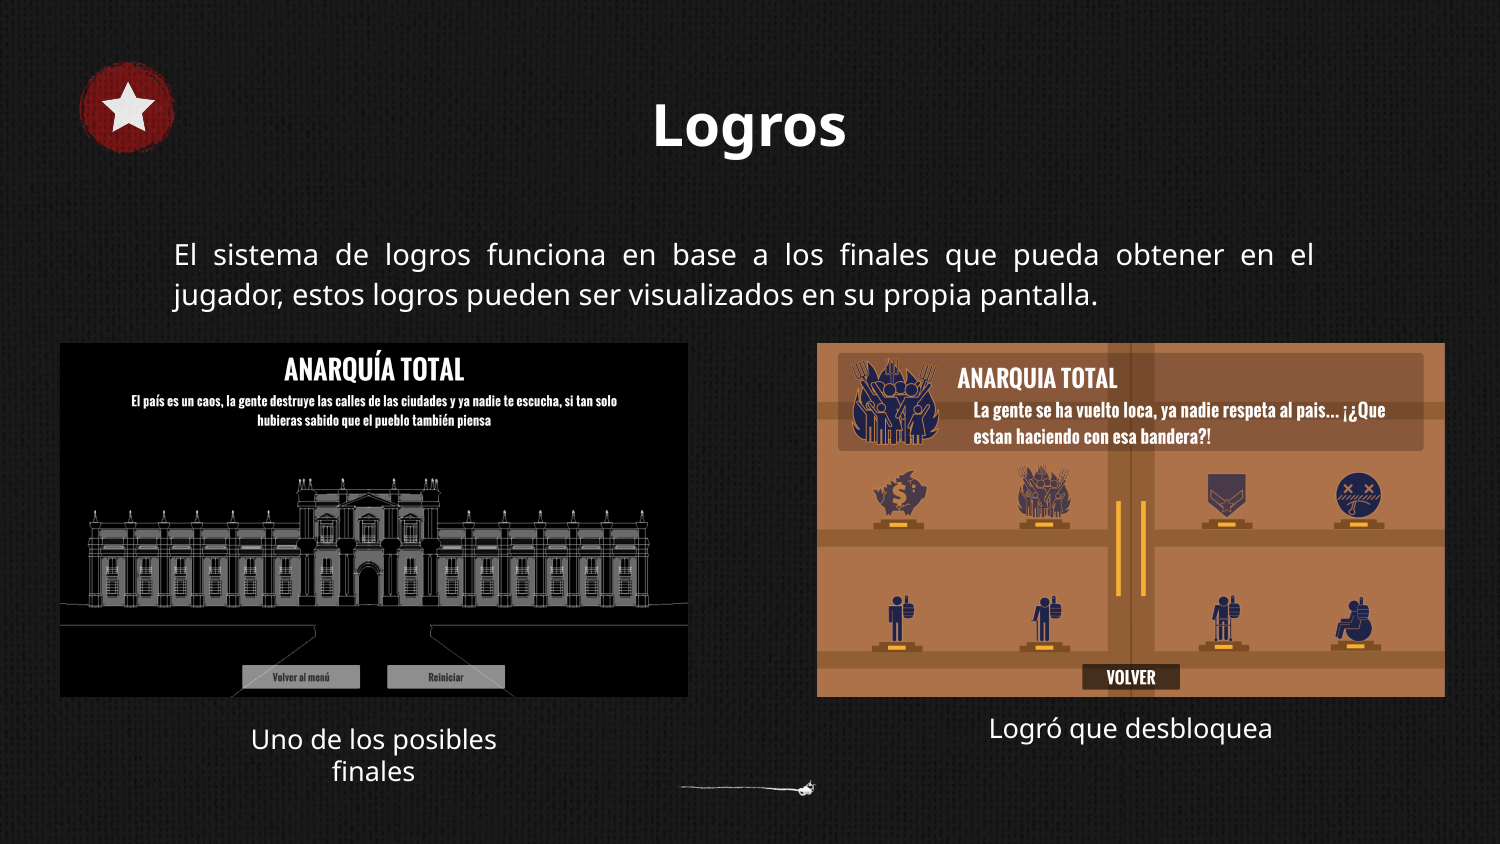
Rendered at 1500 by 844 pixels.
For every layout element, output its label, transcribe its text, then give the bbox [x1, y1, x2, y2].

list El sistema de logros funciona en base a los finales que pueda obtener en el jugador, estos logros pueden ser visualizados en su propia pantalla. [158, 215, 1331, 659]
text_box Uno de los posibles finales [202, 707, 546, 803]
title Logros [119, 72, 1381, 167]
picture [0, 0, 1500, 844]
text_box Logró que desbloquea [959, 705, 1303, 760]
